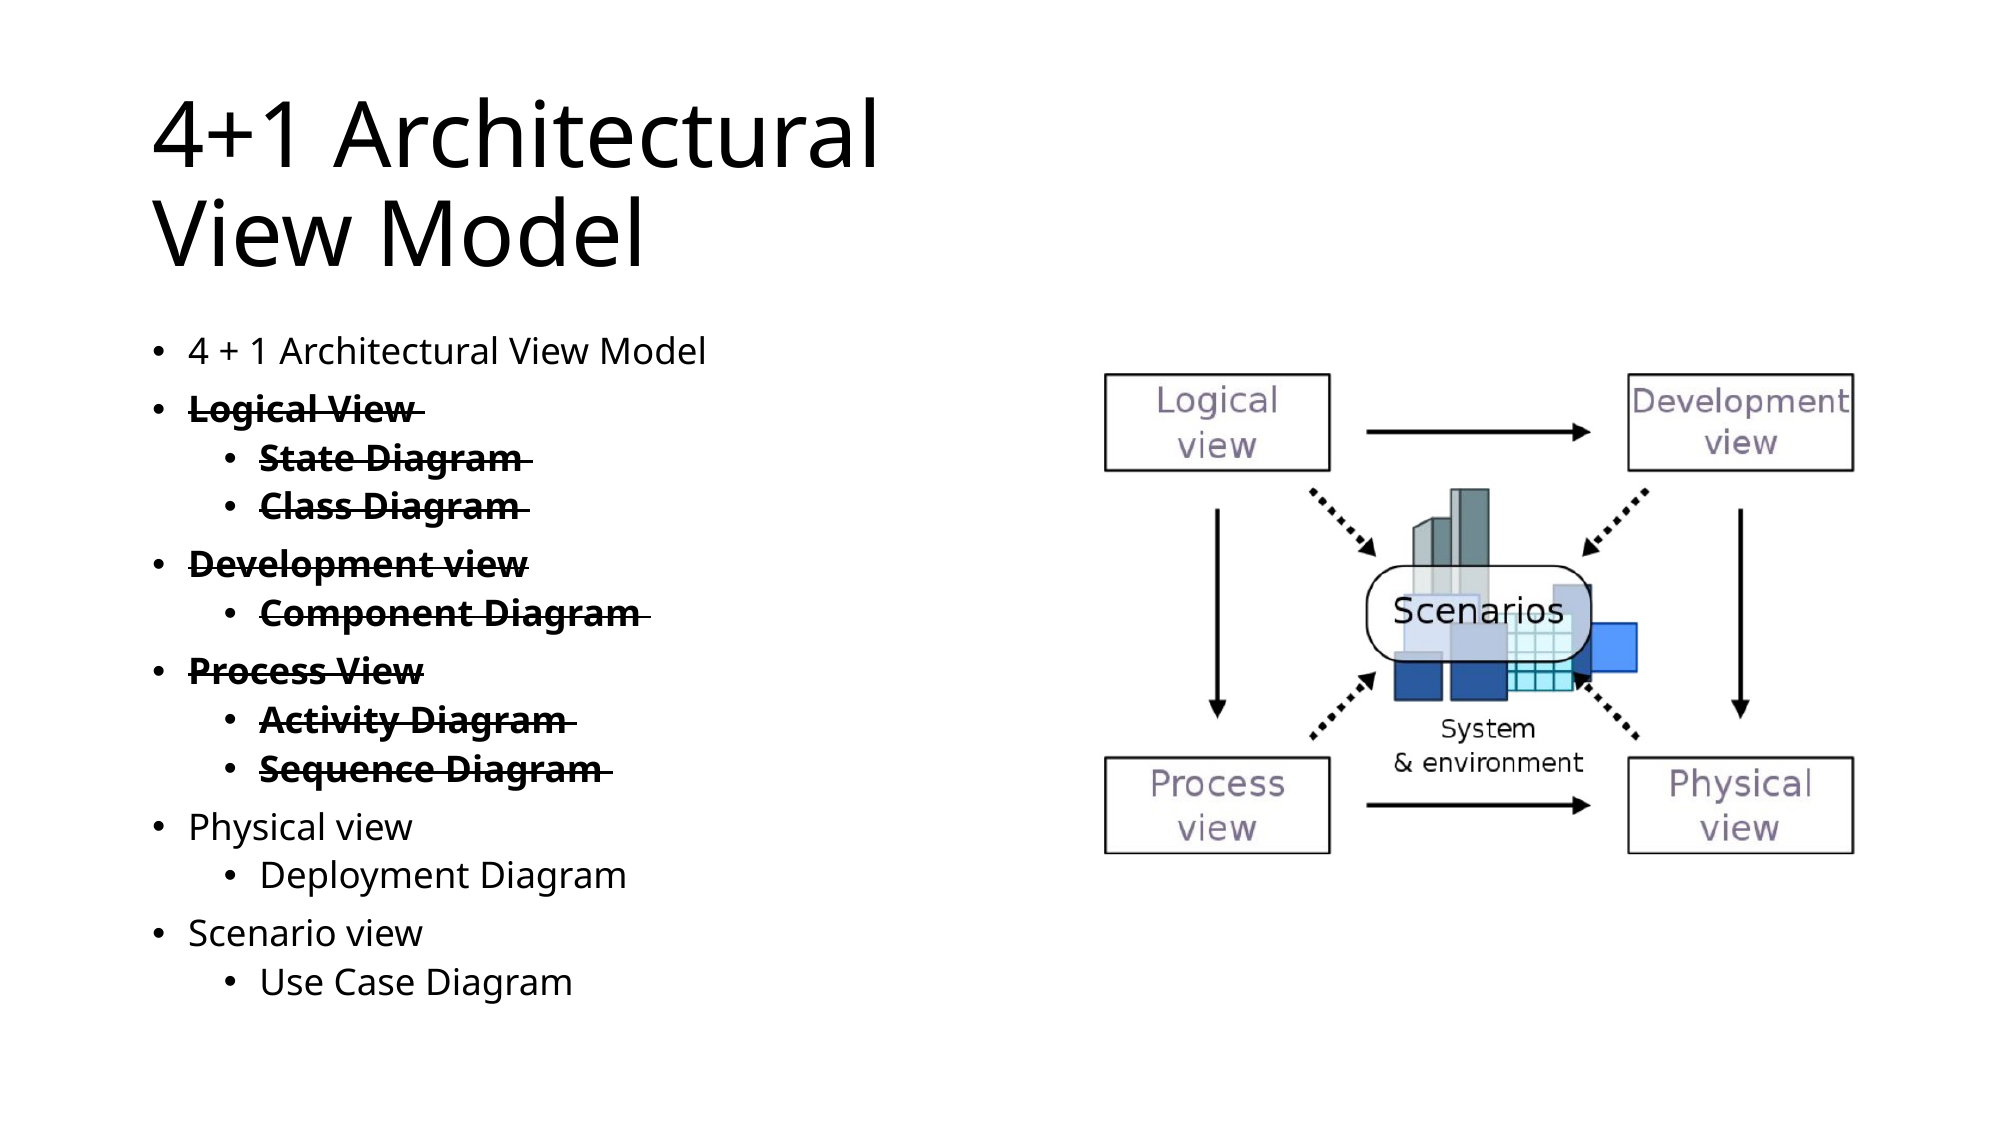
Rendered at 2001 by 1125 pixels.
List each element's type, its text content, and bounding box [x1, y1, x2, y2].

title 4+1 Architectural View Model [137, 78, 1000, 297]
list 4 + 1 Architectural View Model Logical View State Diagram Class Diagram Development view Component Diagram Process View Activity Diagram Sequence Diagram Physical view Deployment Diagram Scenario view Use Case Diagram [137, 325, 1000, 1014]
picture [1078, 332, 1864, 861]
